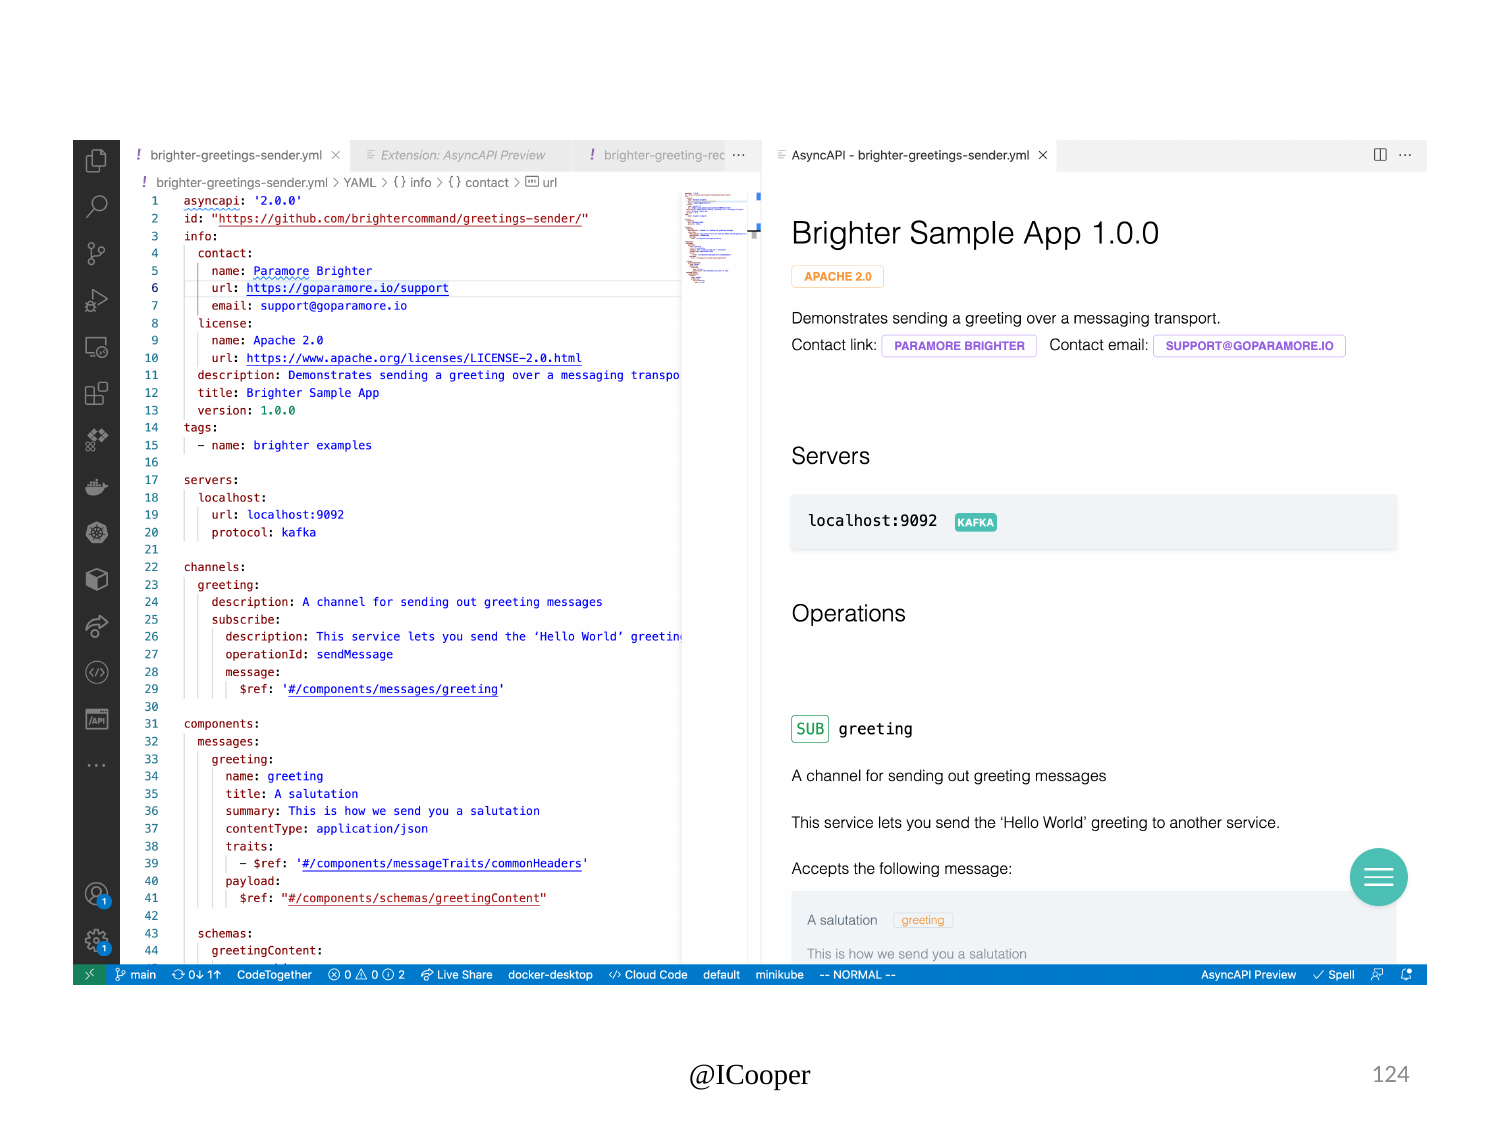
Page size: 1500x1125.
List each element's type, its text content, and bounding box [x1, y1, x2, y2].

footer @ICooper [512, 1042, 988, 1103]
slide_number 124 [1074, 1042, 1425, 1103]
picture [72, 140, 1428, 985]
